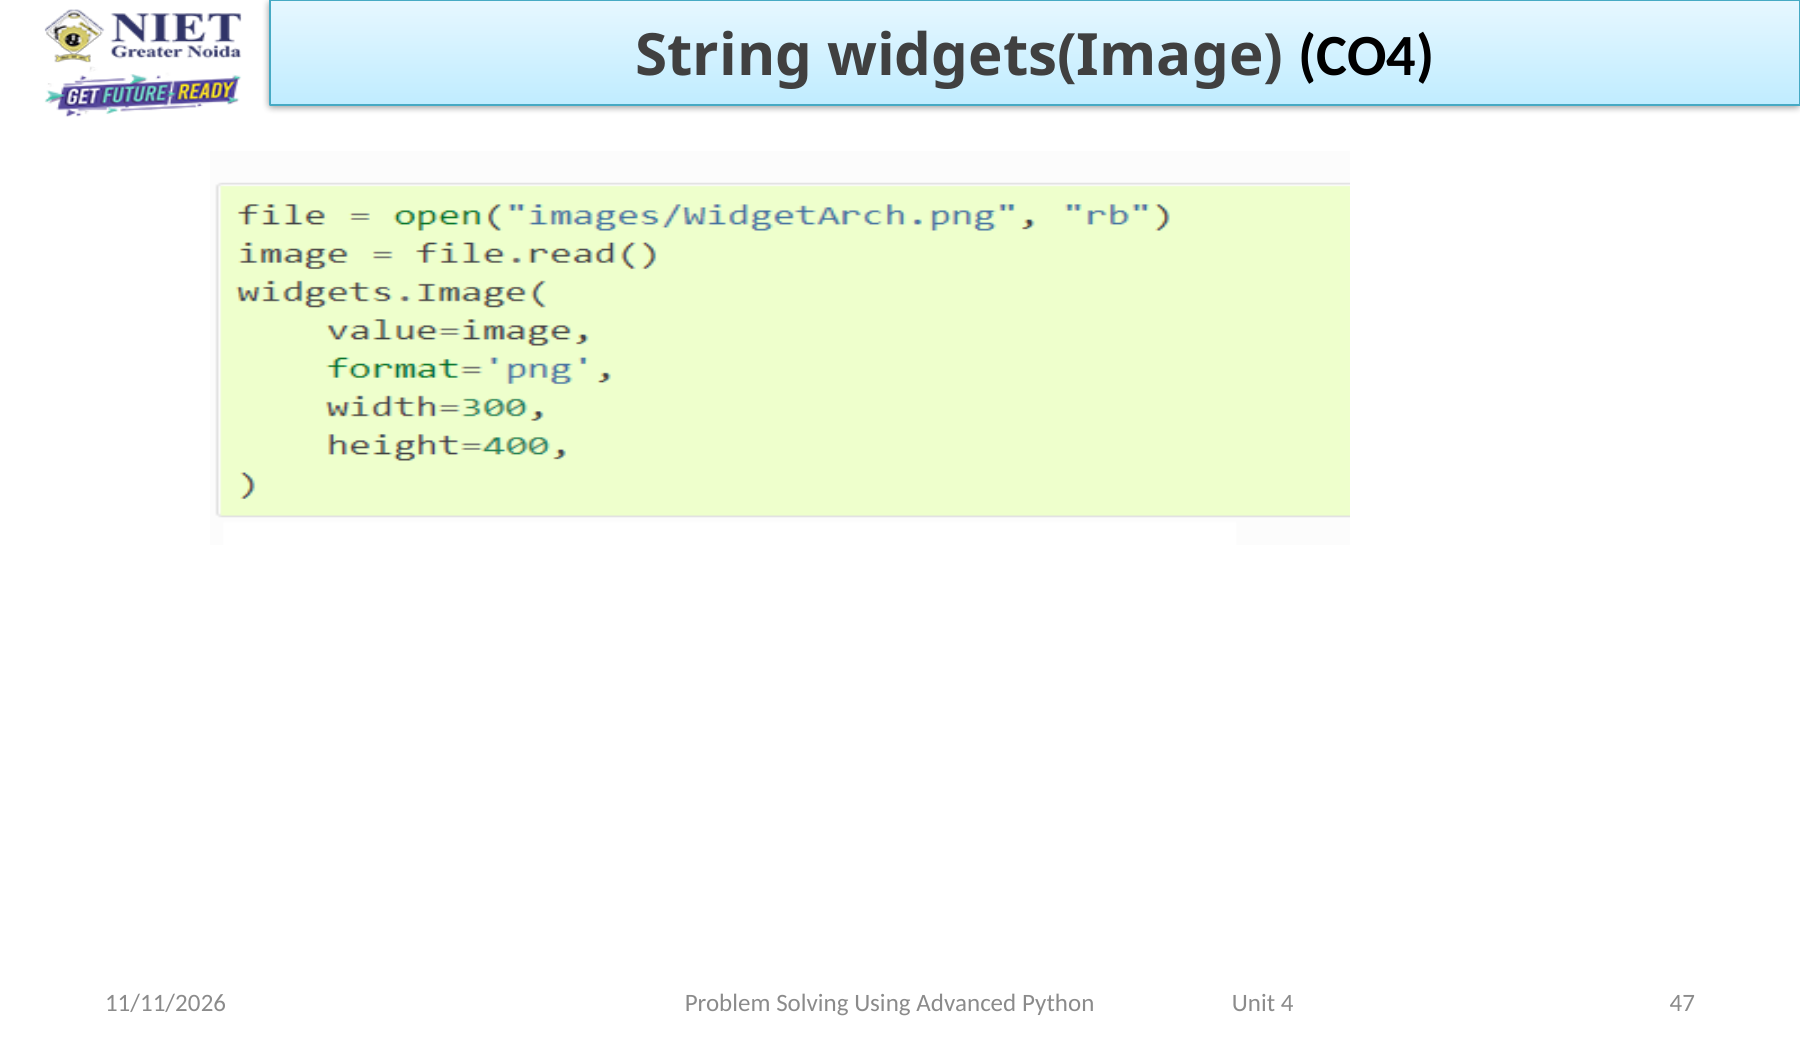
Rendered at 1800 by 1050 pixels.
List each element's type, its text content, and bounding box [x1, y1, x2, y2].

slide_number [90, 973, 495, 1030]
picture [209, 151, 1351, 546]
slide_number 47 [1290, 973, 1710, 1030]
text_box String widgets(Image) (CO4) [287, 0, 1800, 106]
footer Problem Solving Using Advanced Python Unit 4 [495, 973, 1290, 1030]
picture [0, 0, 286, 126]
